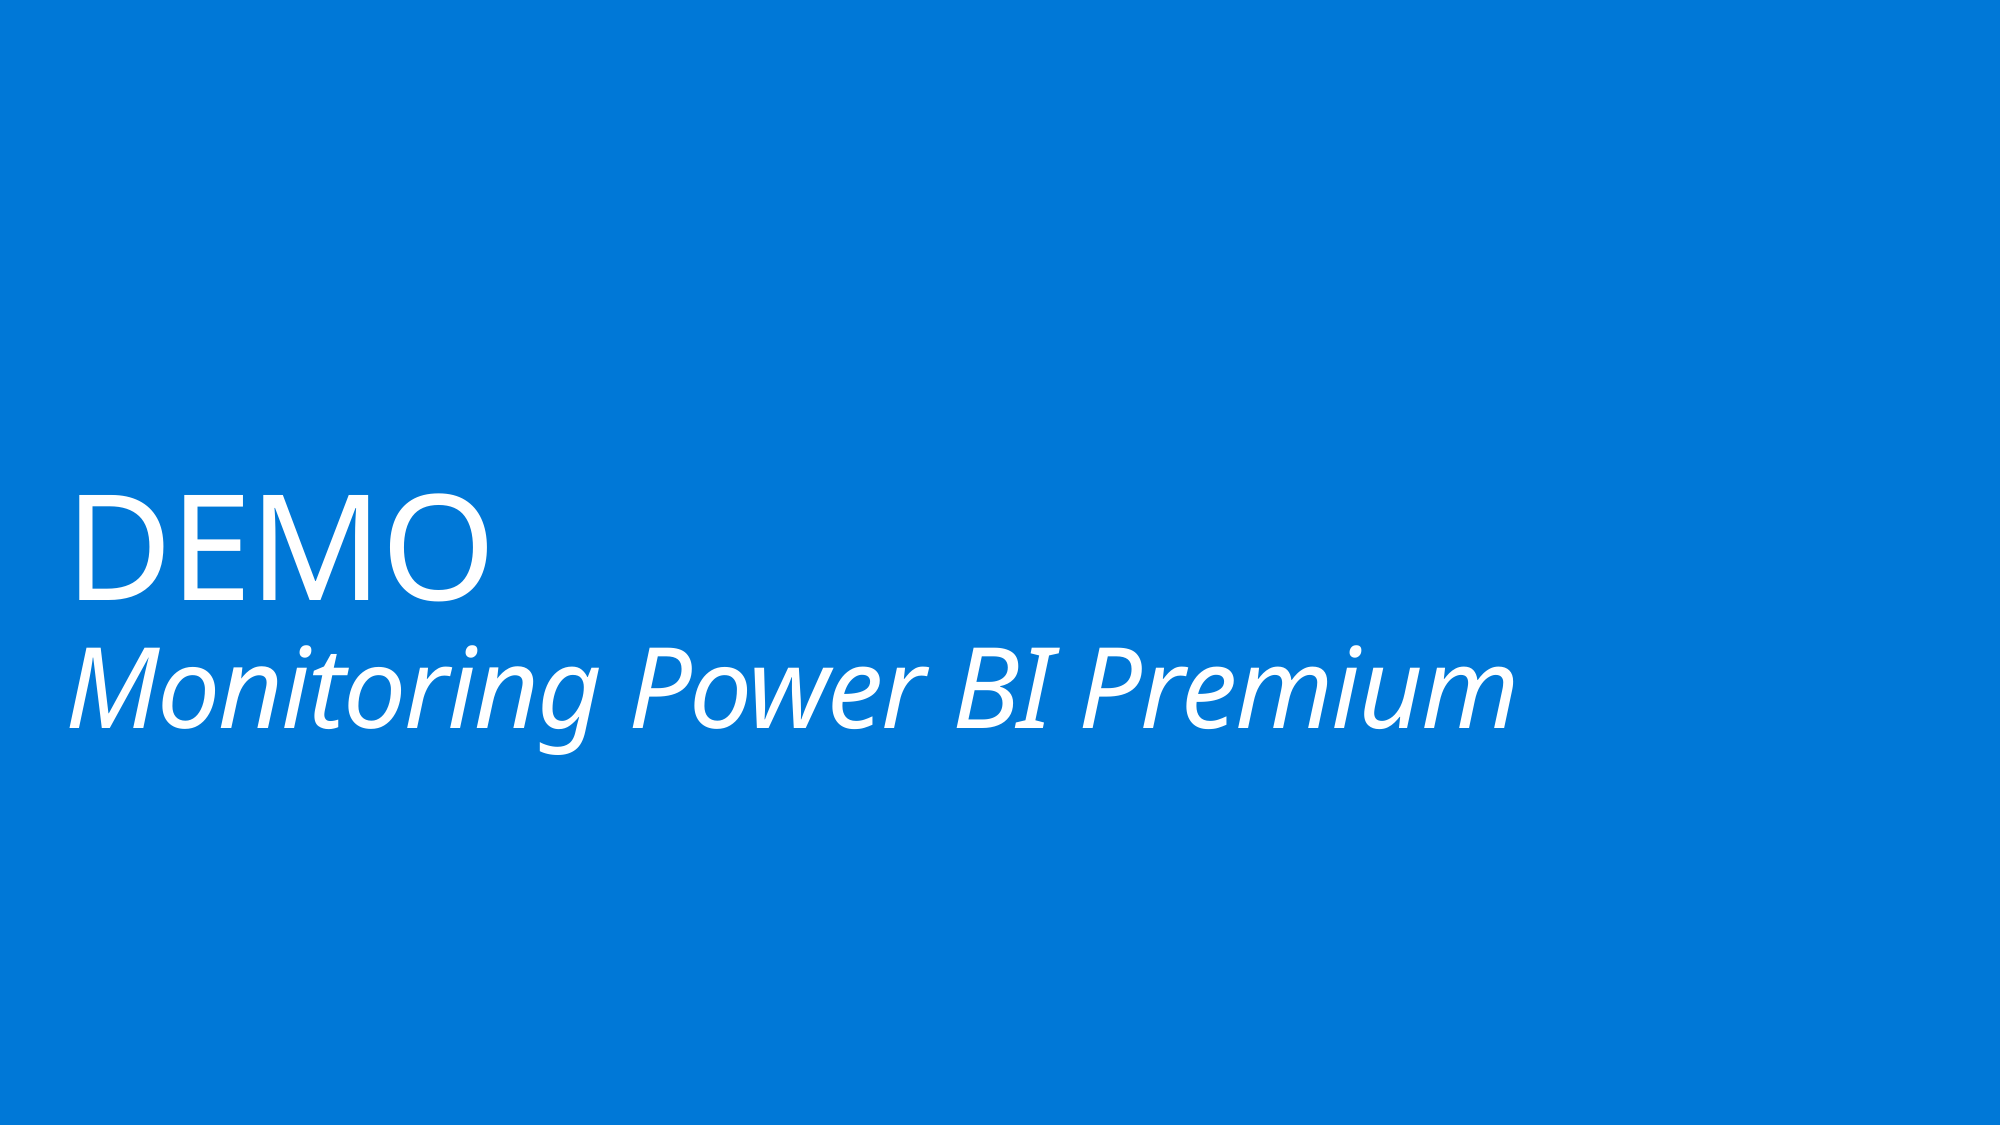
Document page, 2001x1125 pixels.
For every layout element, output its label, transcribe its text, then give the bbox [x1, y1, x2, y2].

title DEMO Monitoring Power BI Premium [40, 457, 1953, 772]
